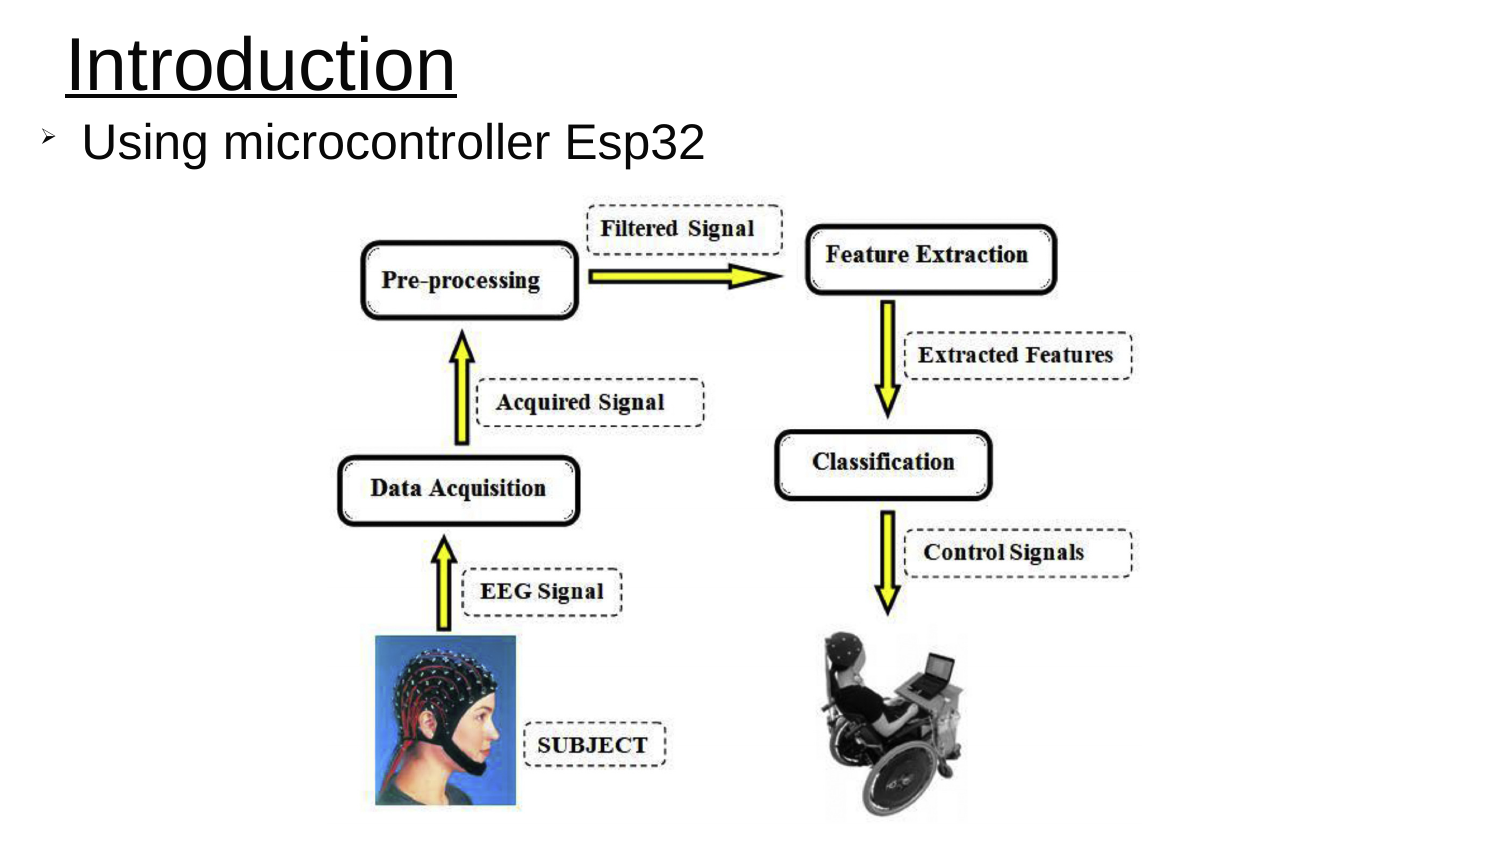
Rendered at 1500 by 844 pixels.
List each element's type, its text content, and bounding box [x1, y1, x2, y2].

picture [327, 193, 1143, 825]
text_box Introduction Using microcontroller Esp32 [25, 0, 1142, 527]
